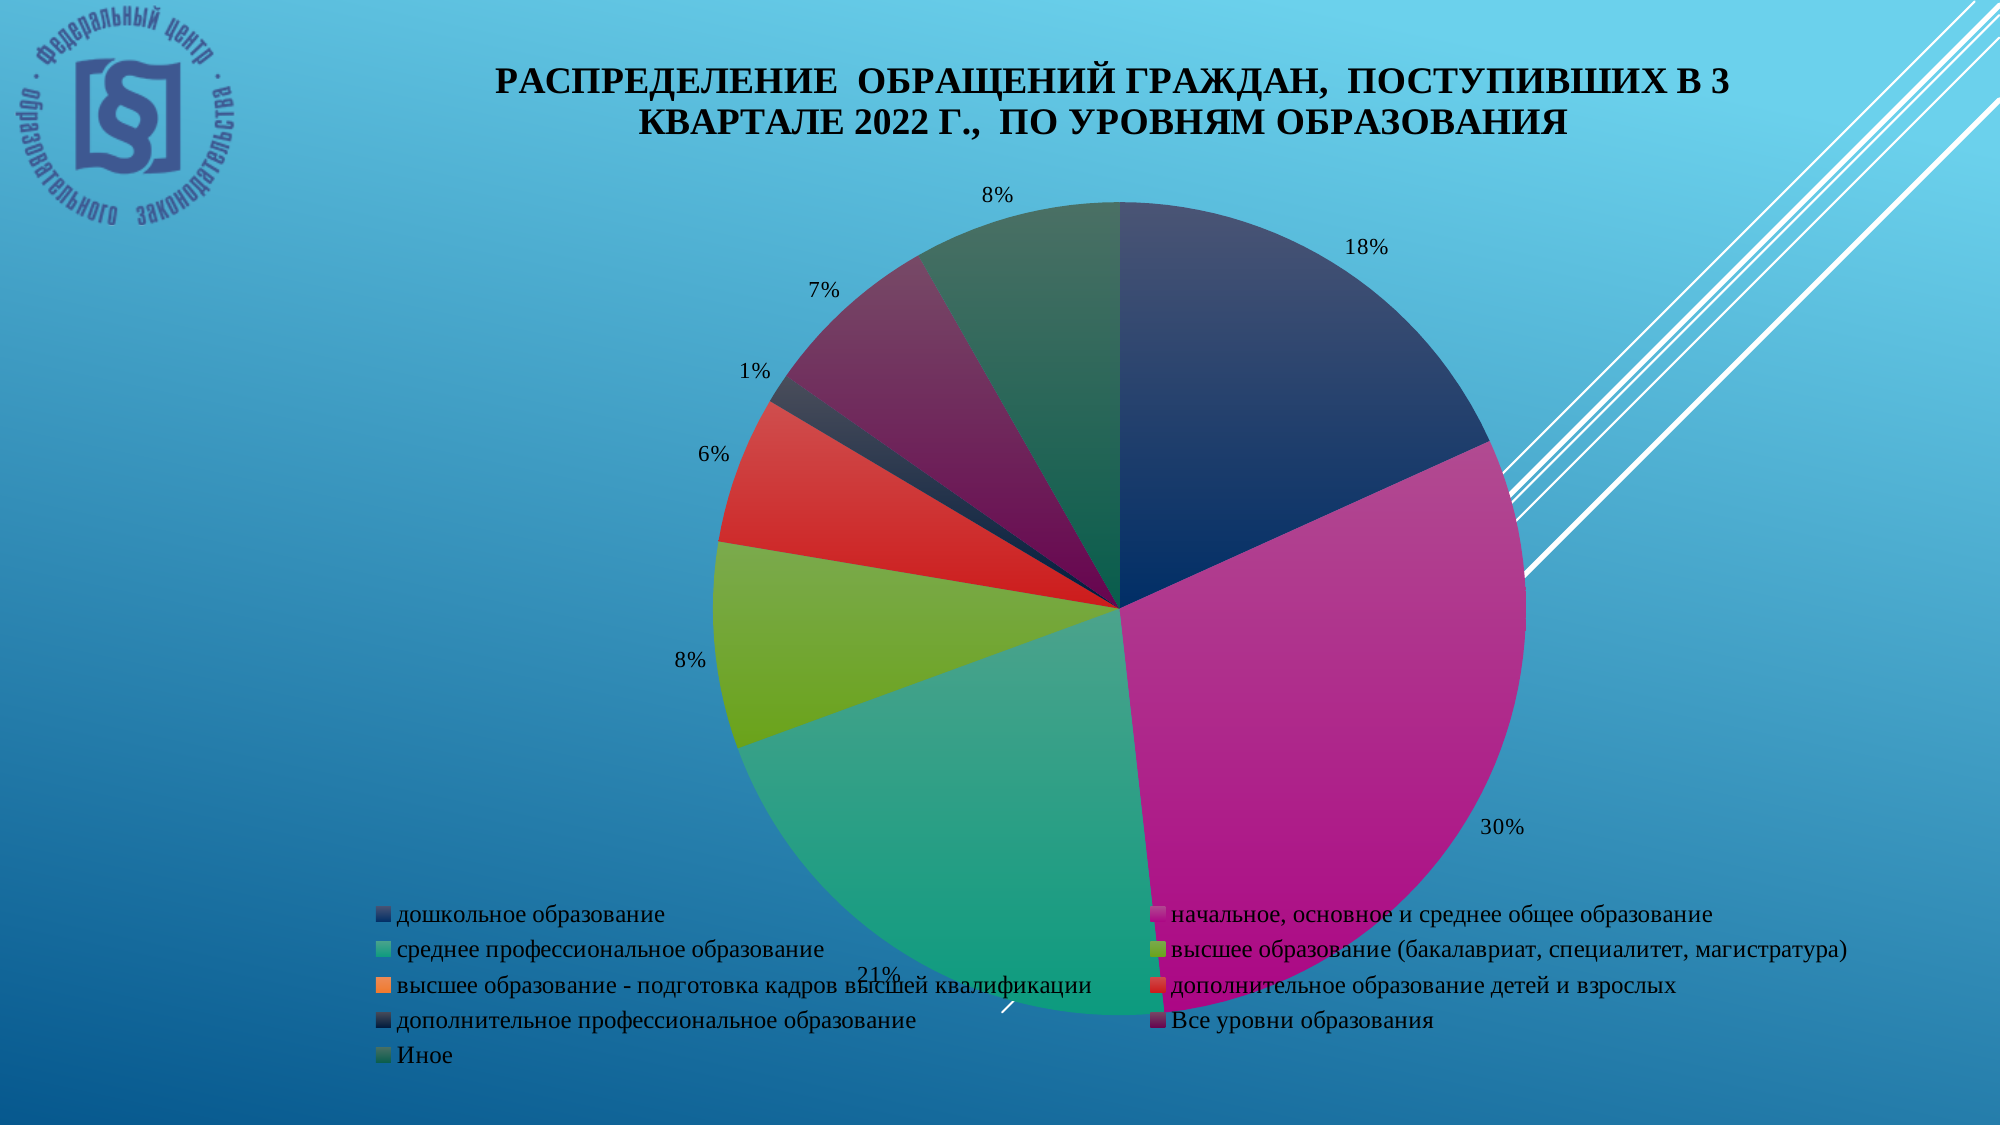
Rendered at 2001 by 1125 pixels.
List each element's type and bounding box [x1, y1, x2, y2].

picture [11, 0, 238, 233]
chart [237, 20, 1989, 1091]
